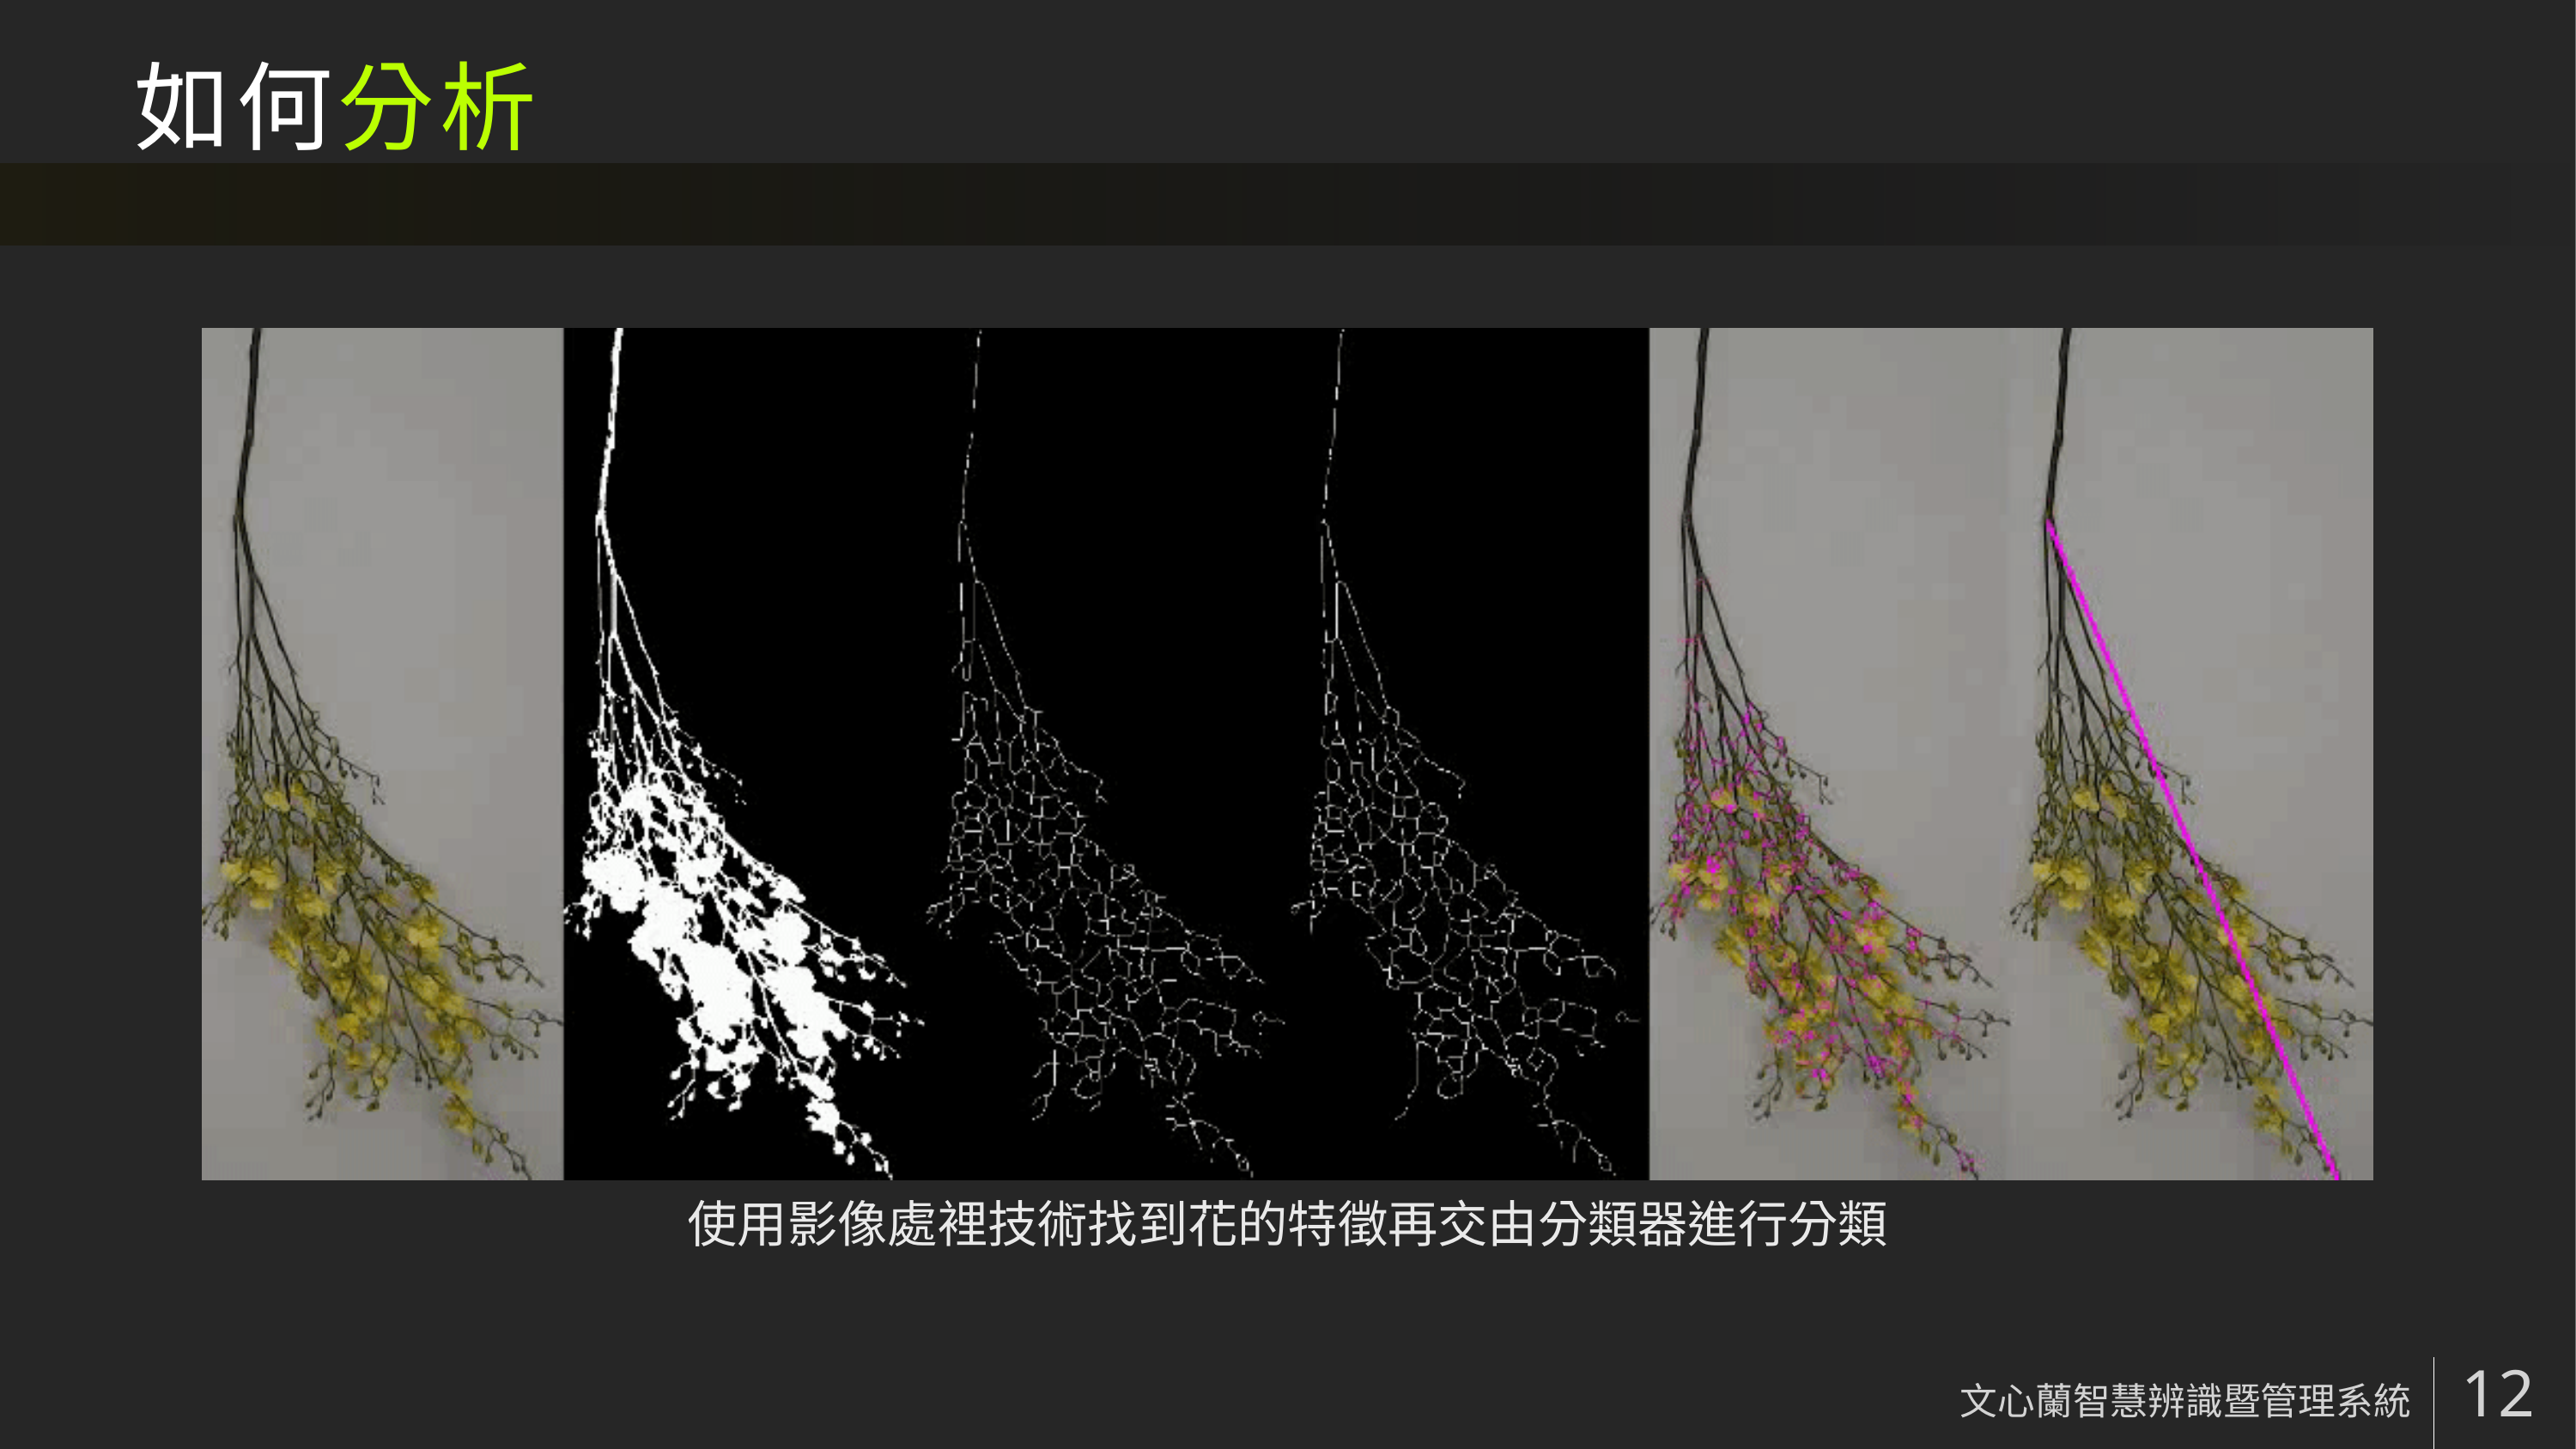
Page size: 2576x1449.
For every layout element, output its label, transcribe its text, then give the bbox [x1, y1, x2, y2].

title 如何分析 [111, 0, 2430, 174]
footer 文心蘭智慧辨識暨管理系統 [922, 1356, 2434, 1434]
picture [202, 328, 2373, 1181]
list 使用影像處裡技術找到花的特徵再交由分類器進行分類 [167, 1180, 2409, 1363]
slide_number 12 [2438, 1357, 2576, 1434]
